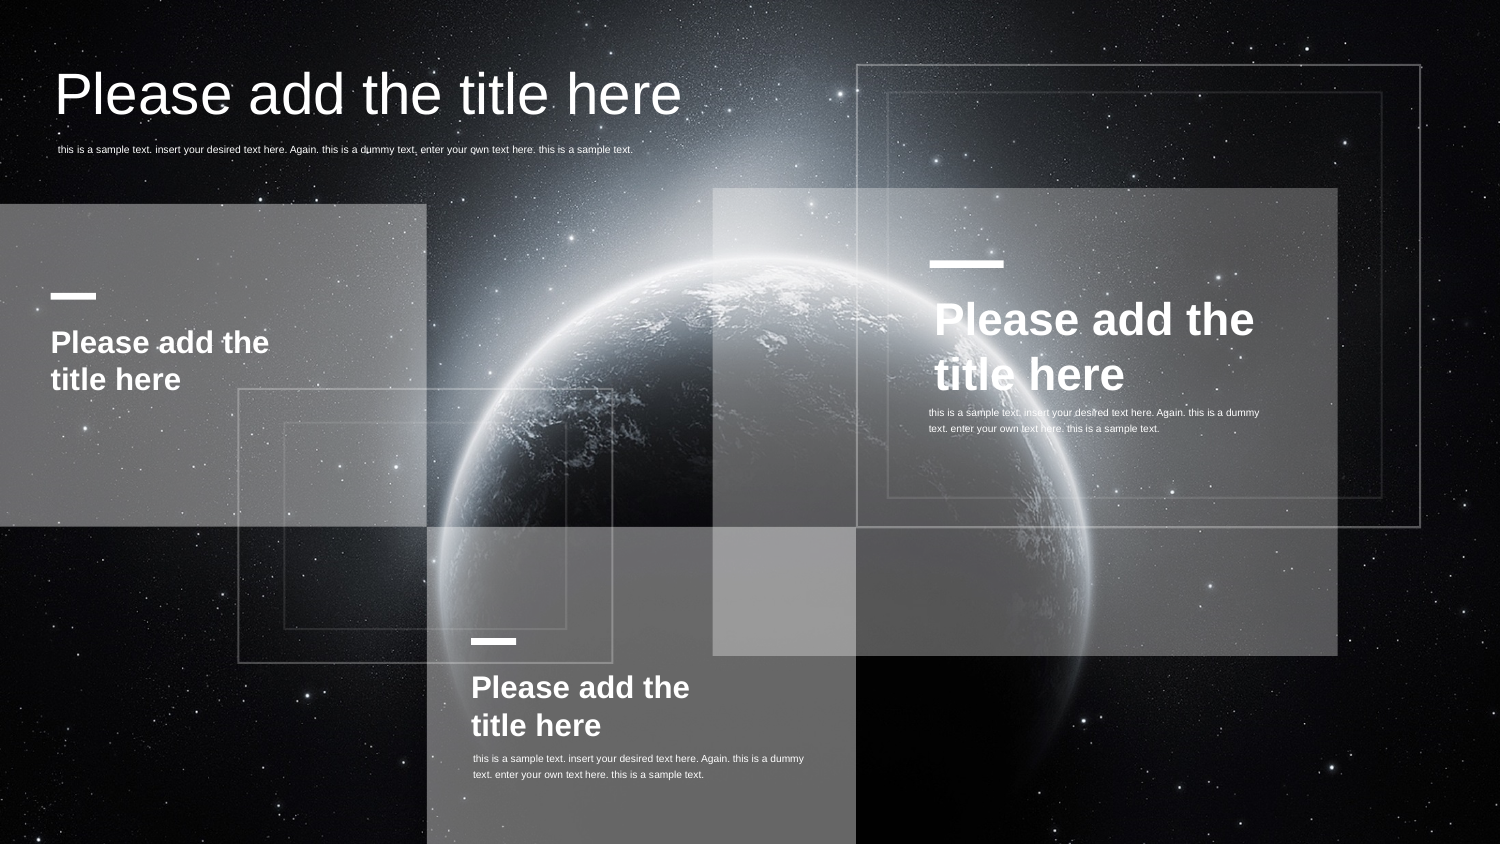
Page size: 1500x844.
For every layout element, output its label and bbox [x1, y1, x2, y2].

text_box [426, 526, 857, 844]
text_box [436, 388, 613, 519]
text_box [50, 53, 774, 166]
picture [0, 527, 426, 844]
text_box [856, 64, 1421, 528]
text_box [0, 203, 427, 527]
text_box [712, 188, 1338, 656]
text_box [238, 533, 421, 663]
picture [0, 0, 1500, 844]
text_box [887, 92, 1382, 498]
